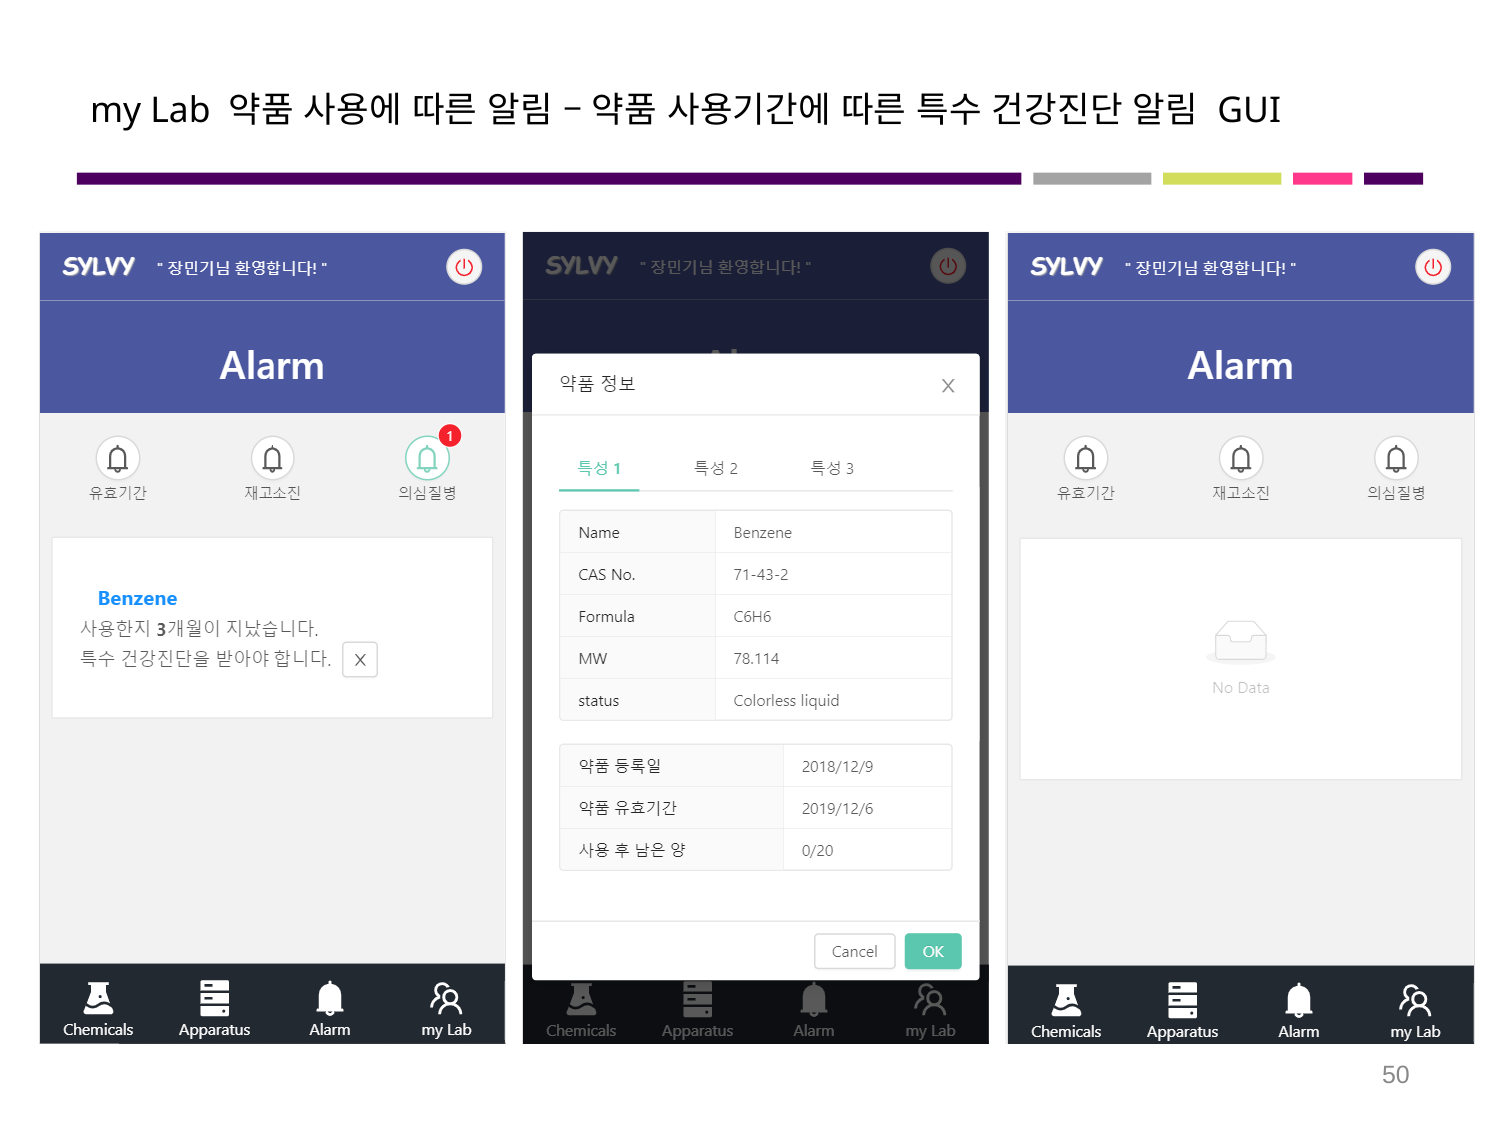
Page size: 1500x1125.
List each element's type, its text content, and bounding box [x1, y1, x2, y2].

picture [522, 231, 989, 1044]
title my Lab 약품 사용에 따른 알림 – 약품 사용기간에 따른 특수 건강진단 알림 GUI [75, 45, 1425, 173]
picture [1005, 231, 1475, 1044]
picture [38, 231, 506, 1044]
slide_number 50 [1074, 1052, 1425, 1104]
